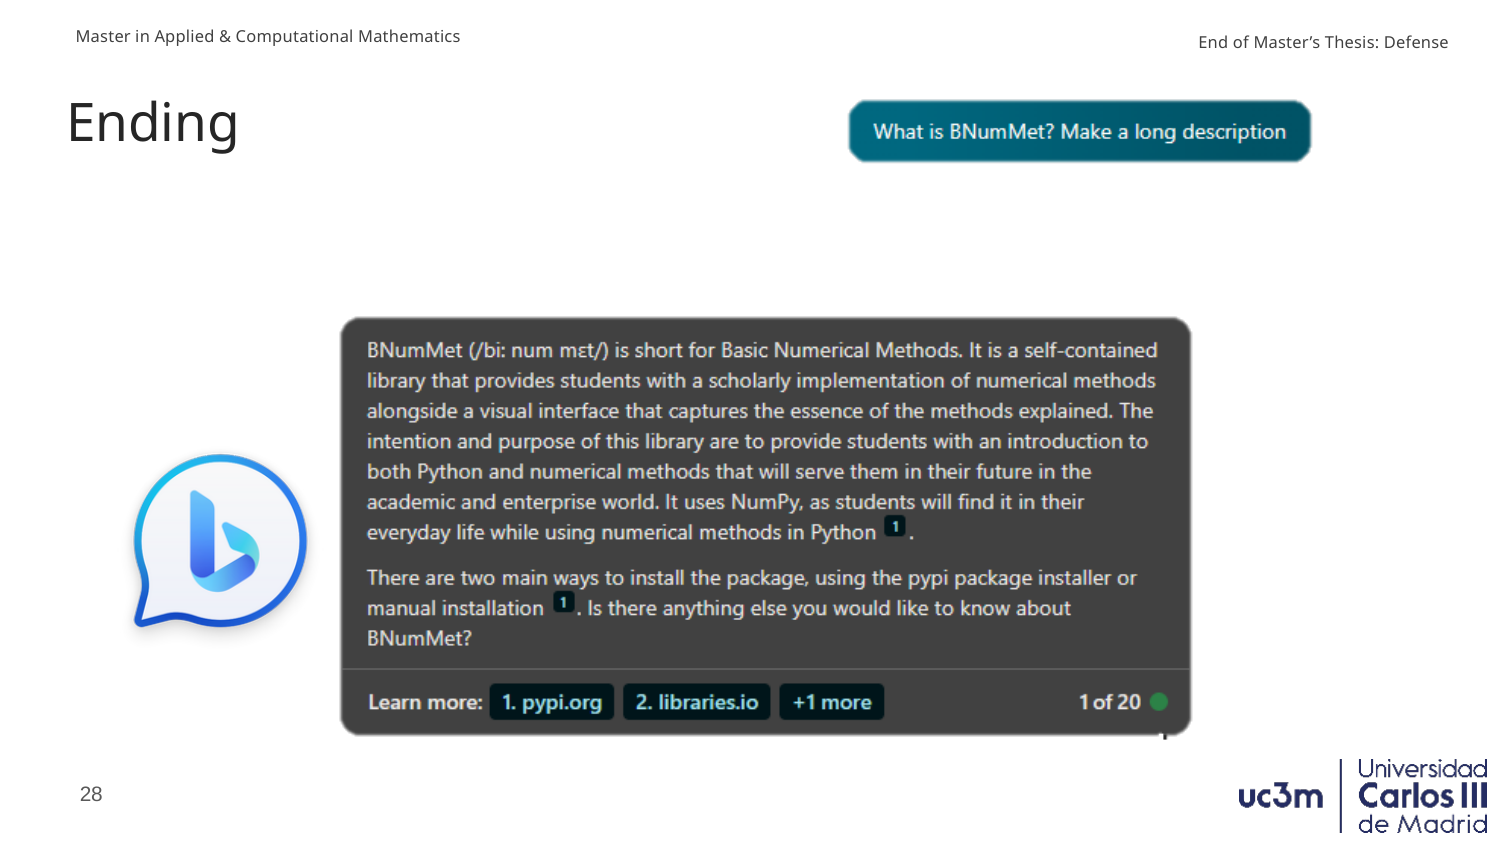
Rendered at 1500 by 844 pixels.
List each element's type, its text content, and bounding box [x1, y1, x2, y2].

picture [117, 91, 1320, 752]
picture [1239, 759, 1487, 833]
slide_number 28 [27, 761, 118, 826]
title Ending [51, 72, 1449, 167]
